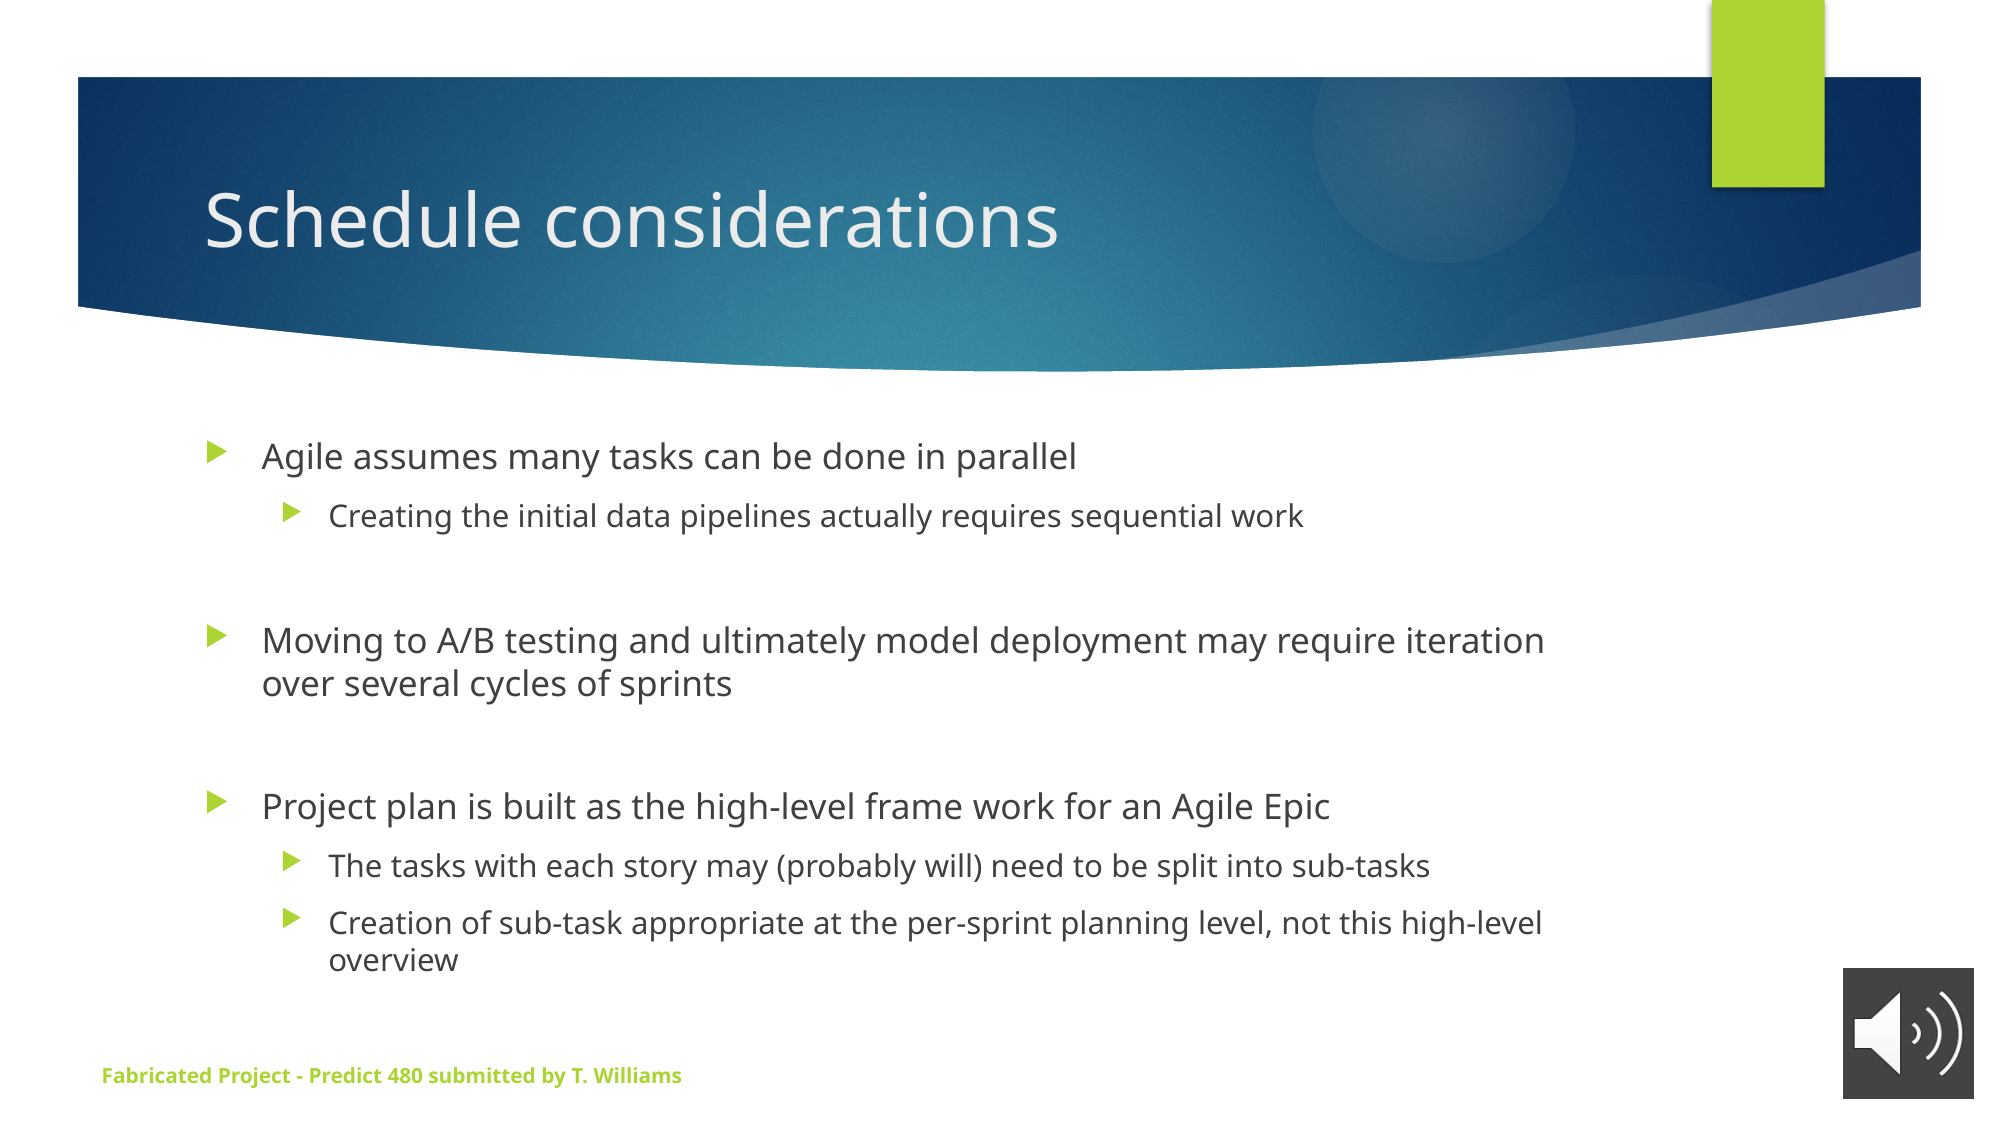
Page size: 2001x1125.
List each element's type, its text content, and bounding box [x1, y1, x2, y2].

list Agile assumes many tasks can be done in parallel Creating the initial data pipelines actually requires sequential work Moving to A/B testing and ultimately model deployment may require iteration over several cycles of sprints Project plan is built as the high-level frame work for an Agile Epic The tasks with each story may (probably will) need to be split into sub-tasks Creation of sub-task appropriate at the per-sprint planning level, not this high-level overview [189, 427, 1627, 988]
footer Fabricated Project - Predict 480 submitted by T. Williams [86, 1048, 720, 1099]
title Schedule considerations [189, 159, 1627, 276]
picture [1841, 966, 1976, 1101]
